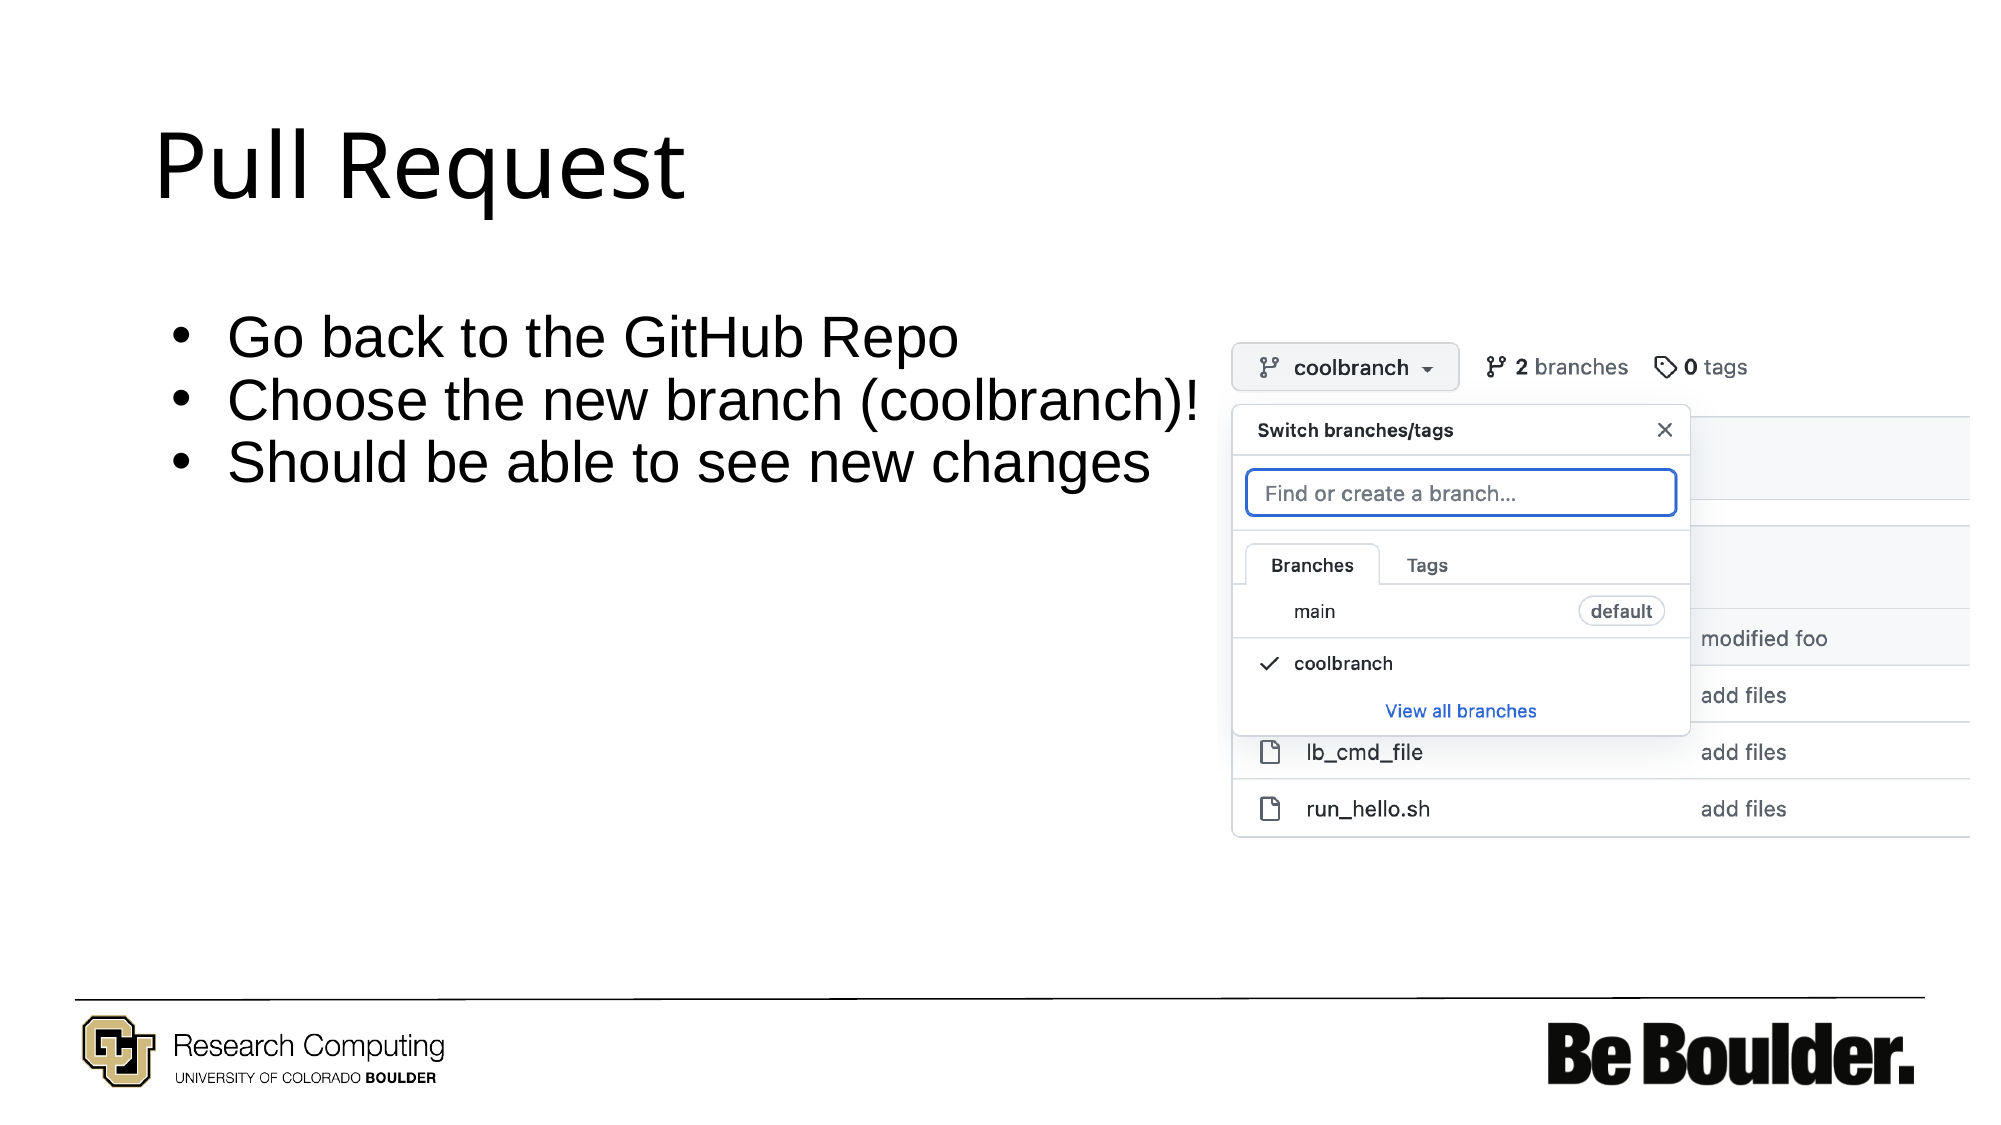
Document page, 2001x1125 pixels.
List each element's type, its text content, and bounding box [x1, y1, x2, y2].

picture [81, 1015, 444, 1088]
picture [1217, 325, 1970, 859]
list Go back to the GitHub Repo Choose the new branch (coolbranch)! Should be able to see new changes [137, 299, 1863, 983]
title Pull Request [137, 59, 1863, 278]
picture [1524, 1015, 1938, 1088]
